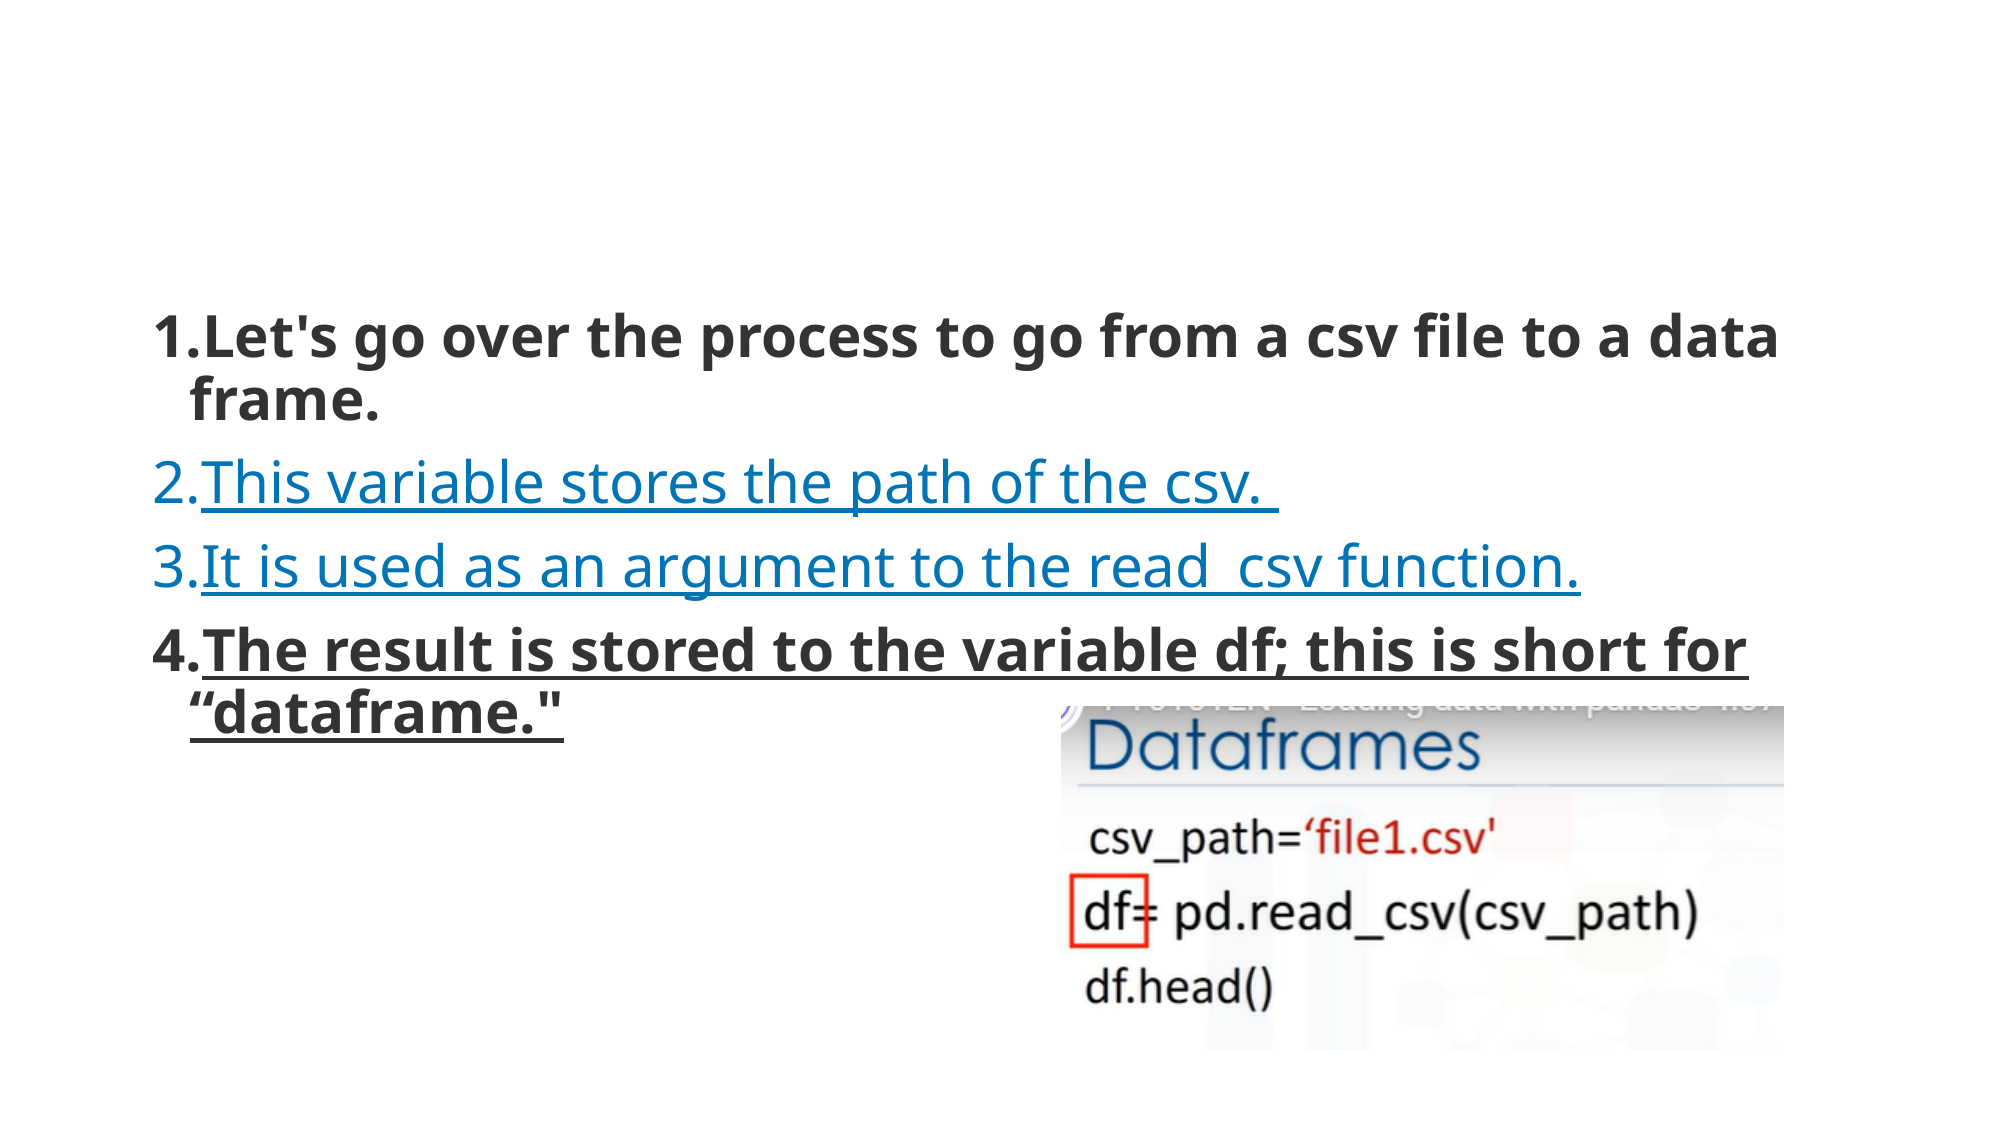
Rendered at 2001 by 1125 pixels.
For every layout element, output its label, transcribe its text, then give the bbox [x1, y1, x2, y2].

picture [1061, 705, 1784, 1051]
list Let's go over the process to go from a csv file to a data frame. This variable stores the path of the csv. It is used as an argument to the read_csv function. The result is stored to the variable df; this is short for “dataframe." [137, 299, 1863, 1014]
